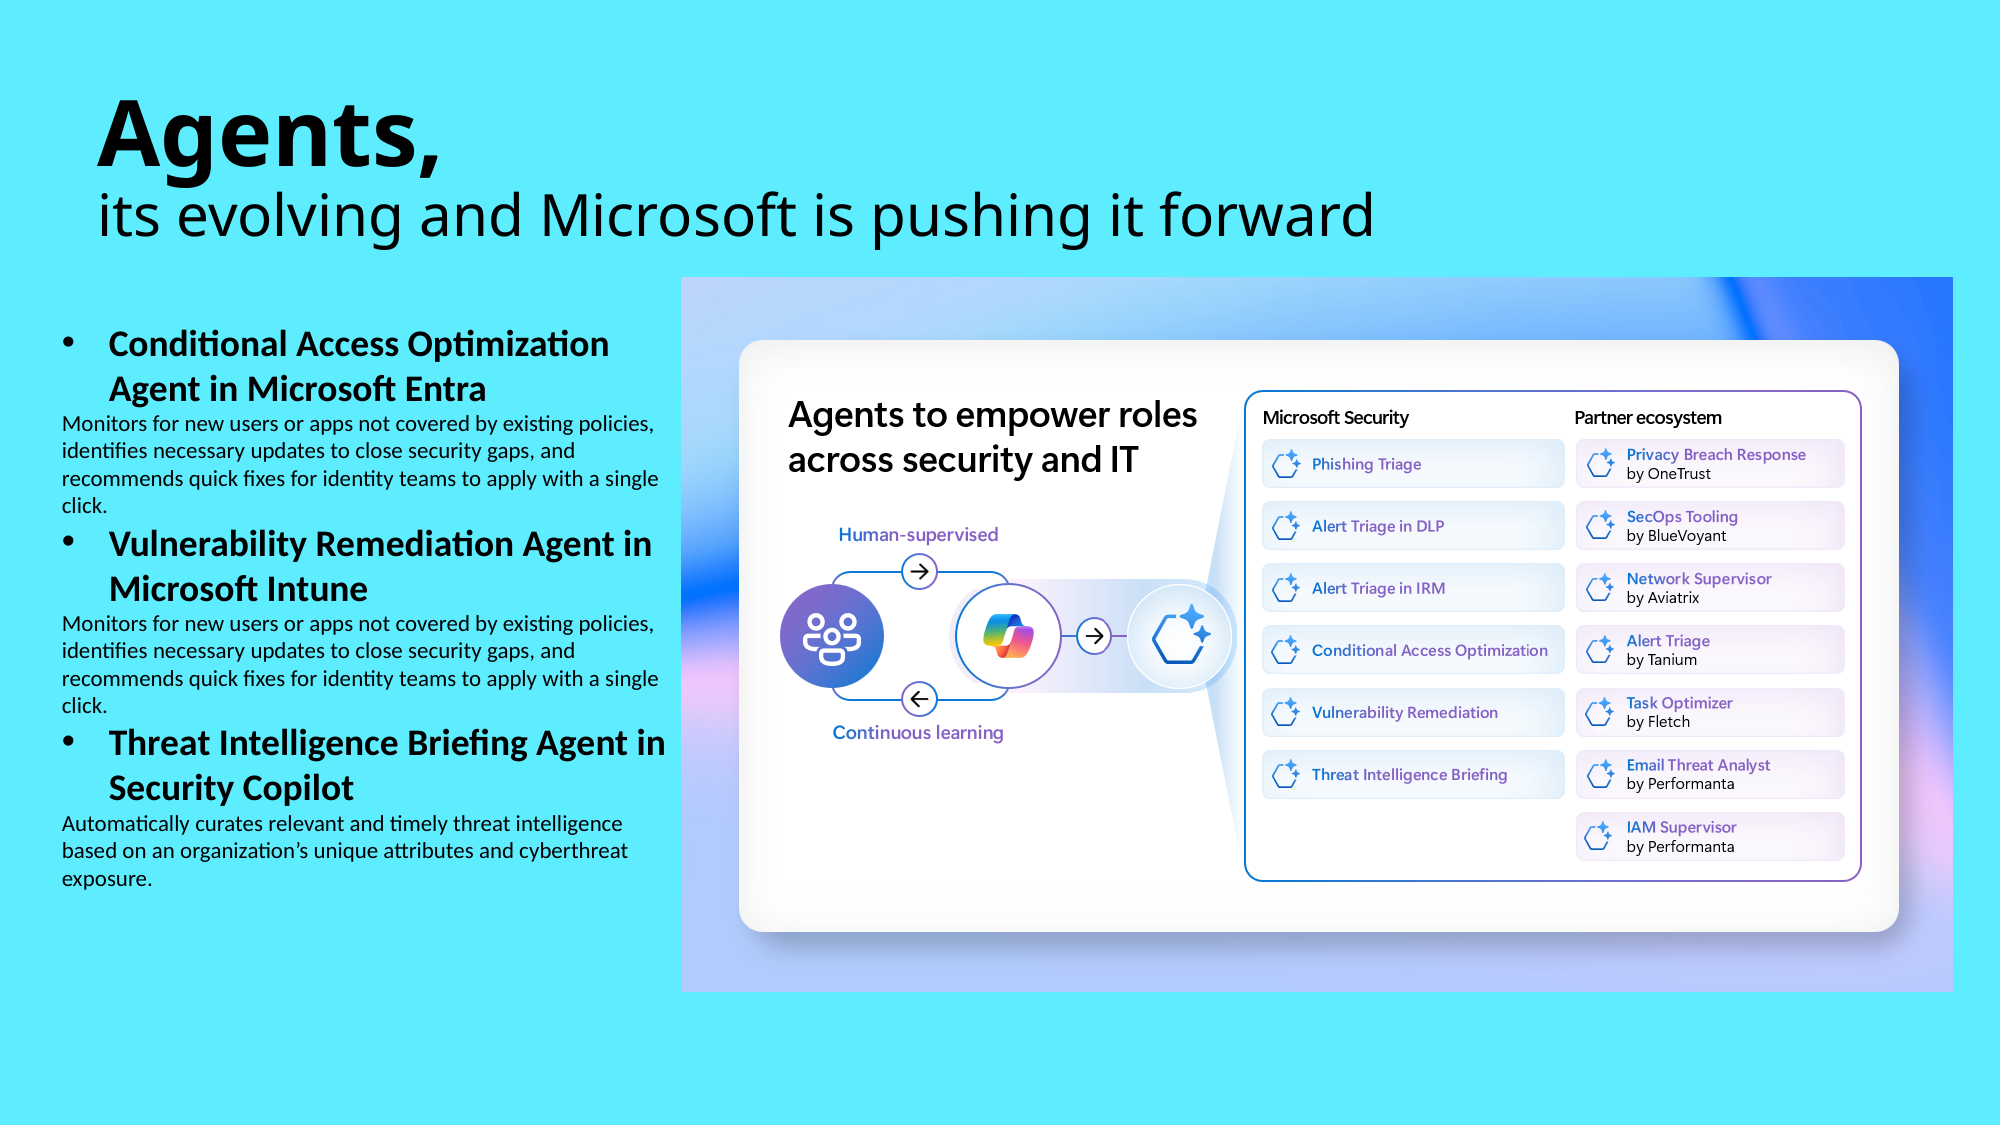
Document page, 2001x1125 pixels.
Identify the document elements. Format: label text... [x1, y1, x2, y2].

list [681, 277, 1953, 992]
title Agents, its evolving and Microsoft is pushing it forward [82, 59, 1807, 278]
text_box Conditional Access Optimization Agent in Microsoft Entra Monitors for new users or apps not covered by existing policies, identifies necessary updates to close security gaps, and recommends quick fixes for identity teams to apply with a single click. Vulnerability Remediation Agent in Microsoft Intune Monitors for new users or apps not covered by existing policies, identifies necessary updates to close security gaps, and recommends quick fixes for identity teams to apply with a single click. Threat Intelligence Briefing Agent in Security Copilot Automatically curates relevant and timely threat intelligence based on an organization’s unique attributes and cyberthreat exposure. [47, 311, 682, 1034]
